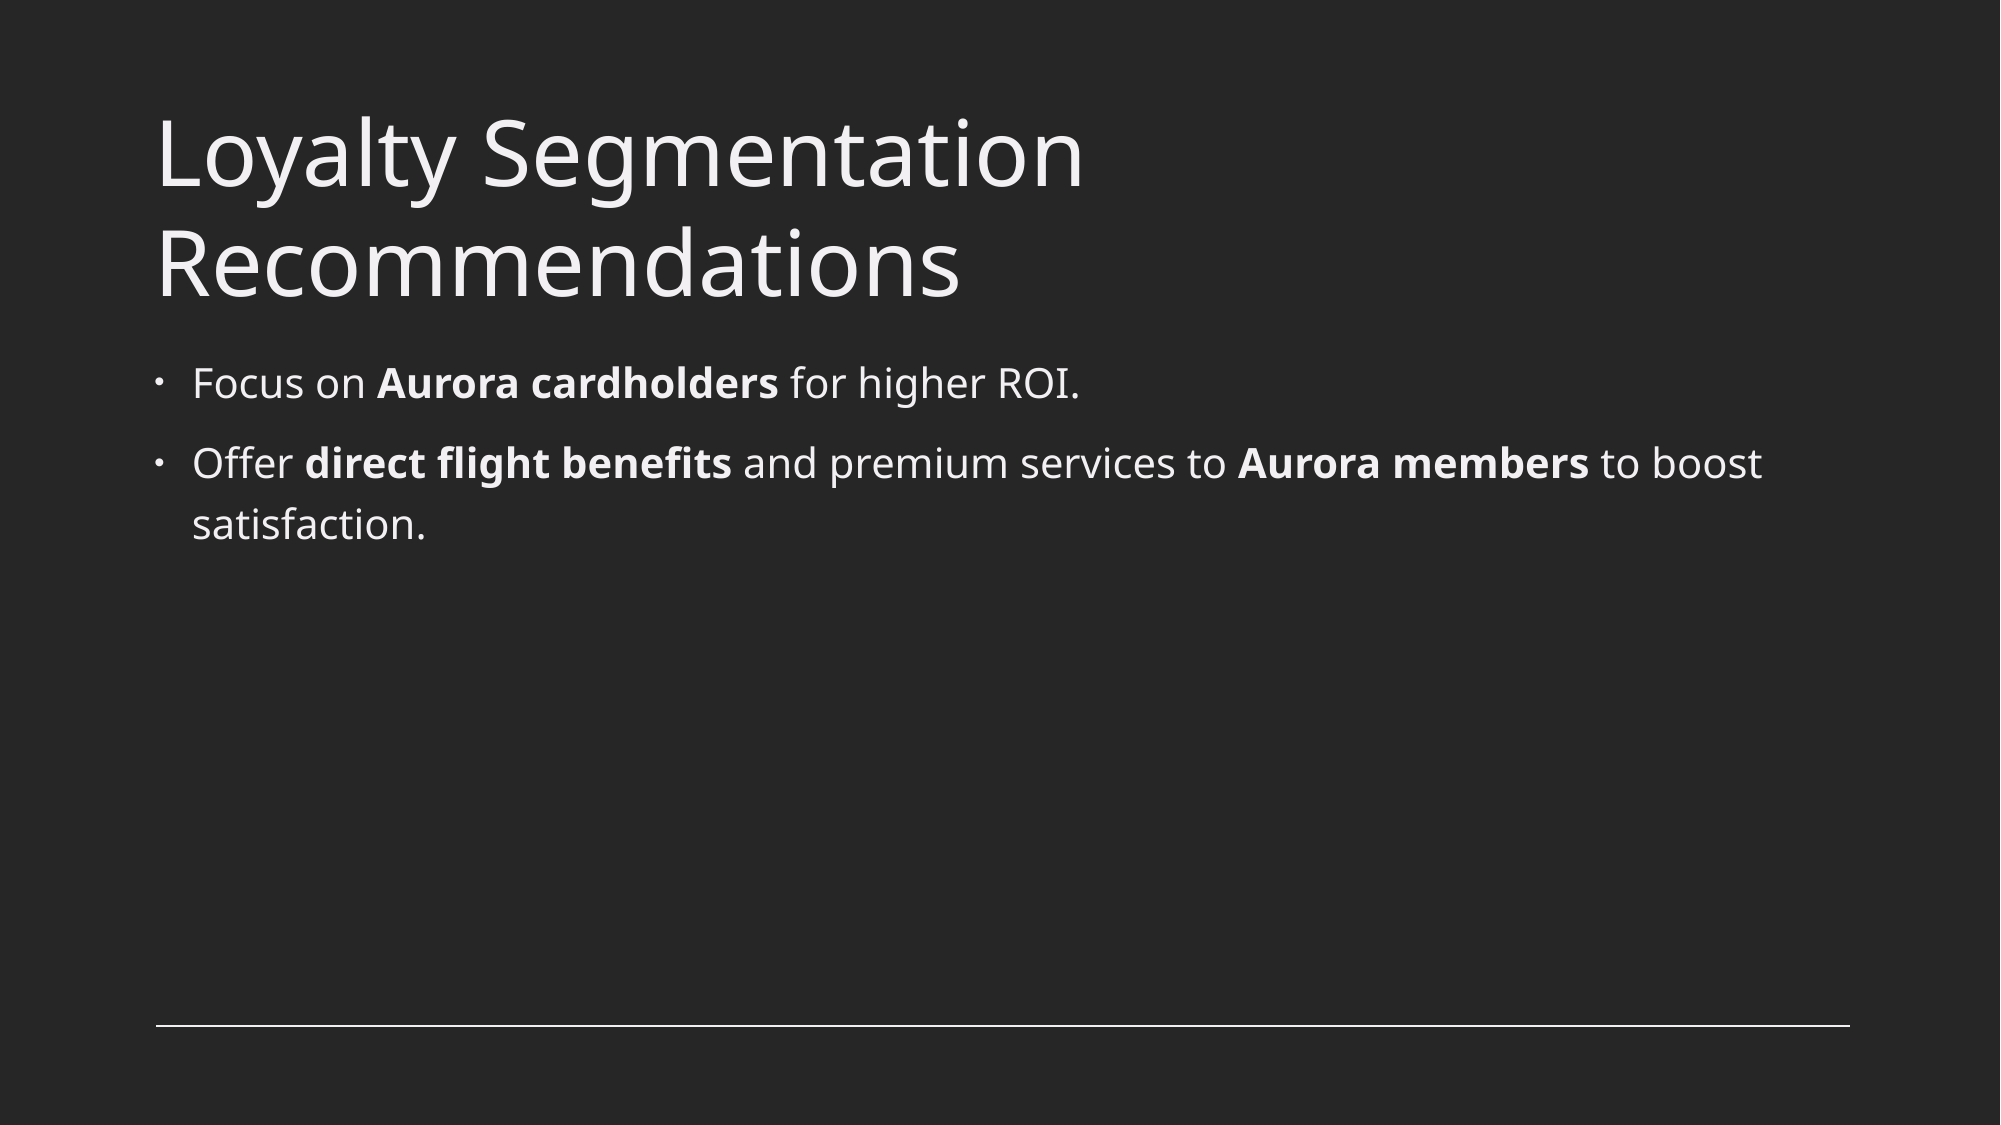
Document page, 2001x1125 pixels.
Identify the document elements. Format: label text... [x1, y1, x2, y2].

title Loyalty Segmentation Recommendations [139, 143, 1850, 322]
list Focus on Aurora cardholders for higher ROI. Offer direct flight benefits and premium services to Aurora members to boost satisfaction. [139, 338, 1850, 980]
